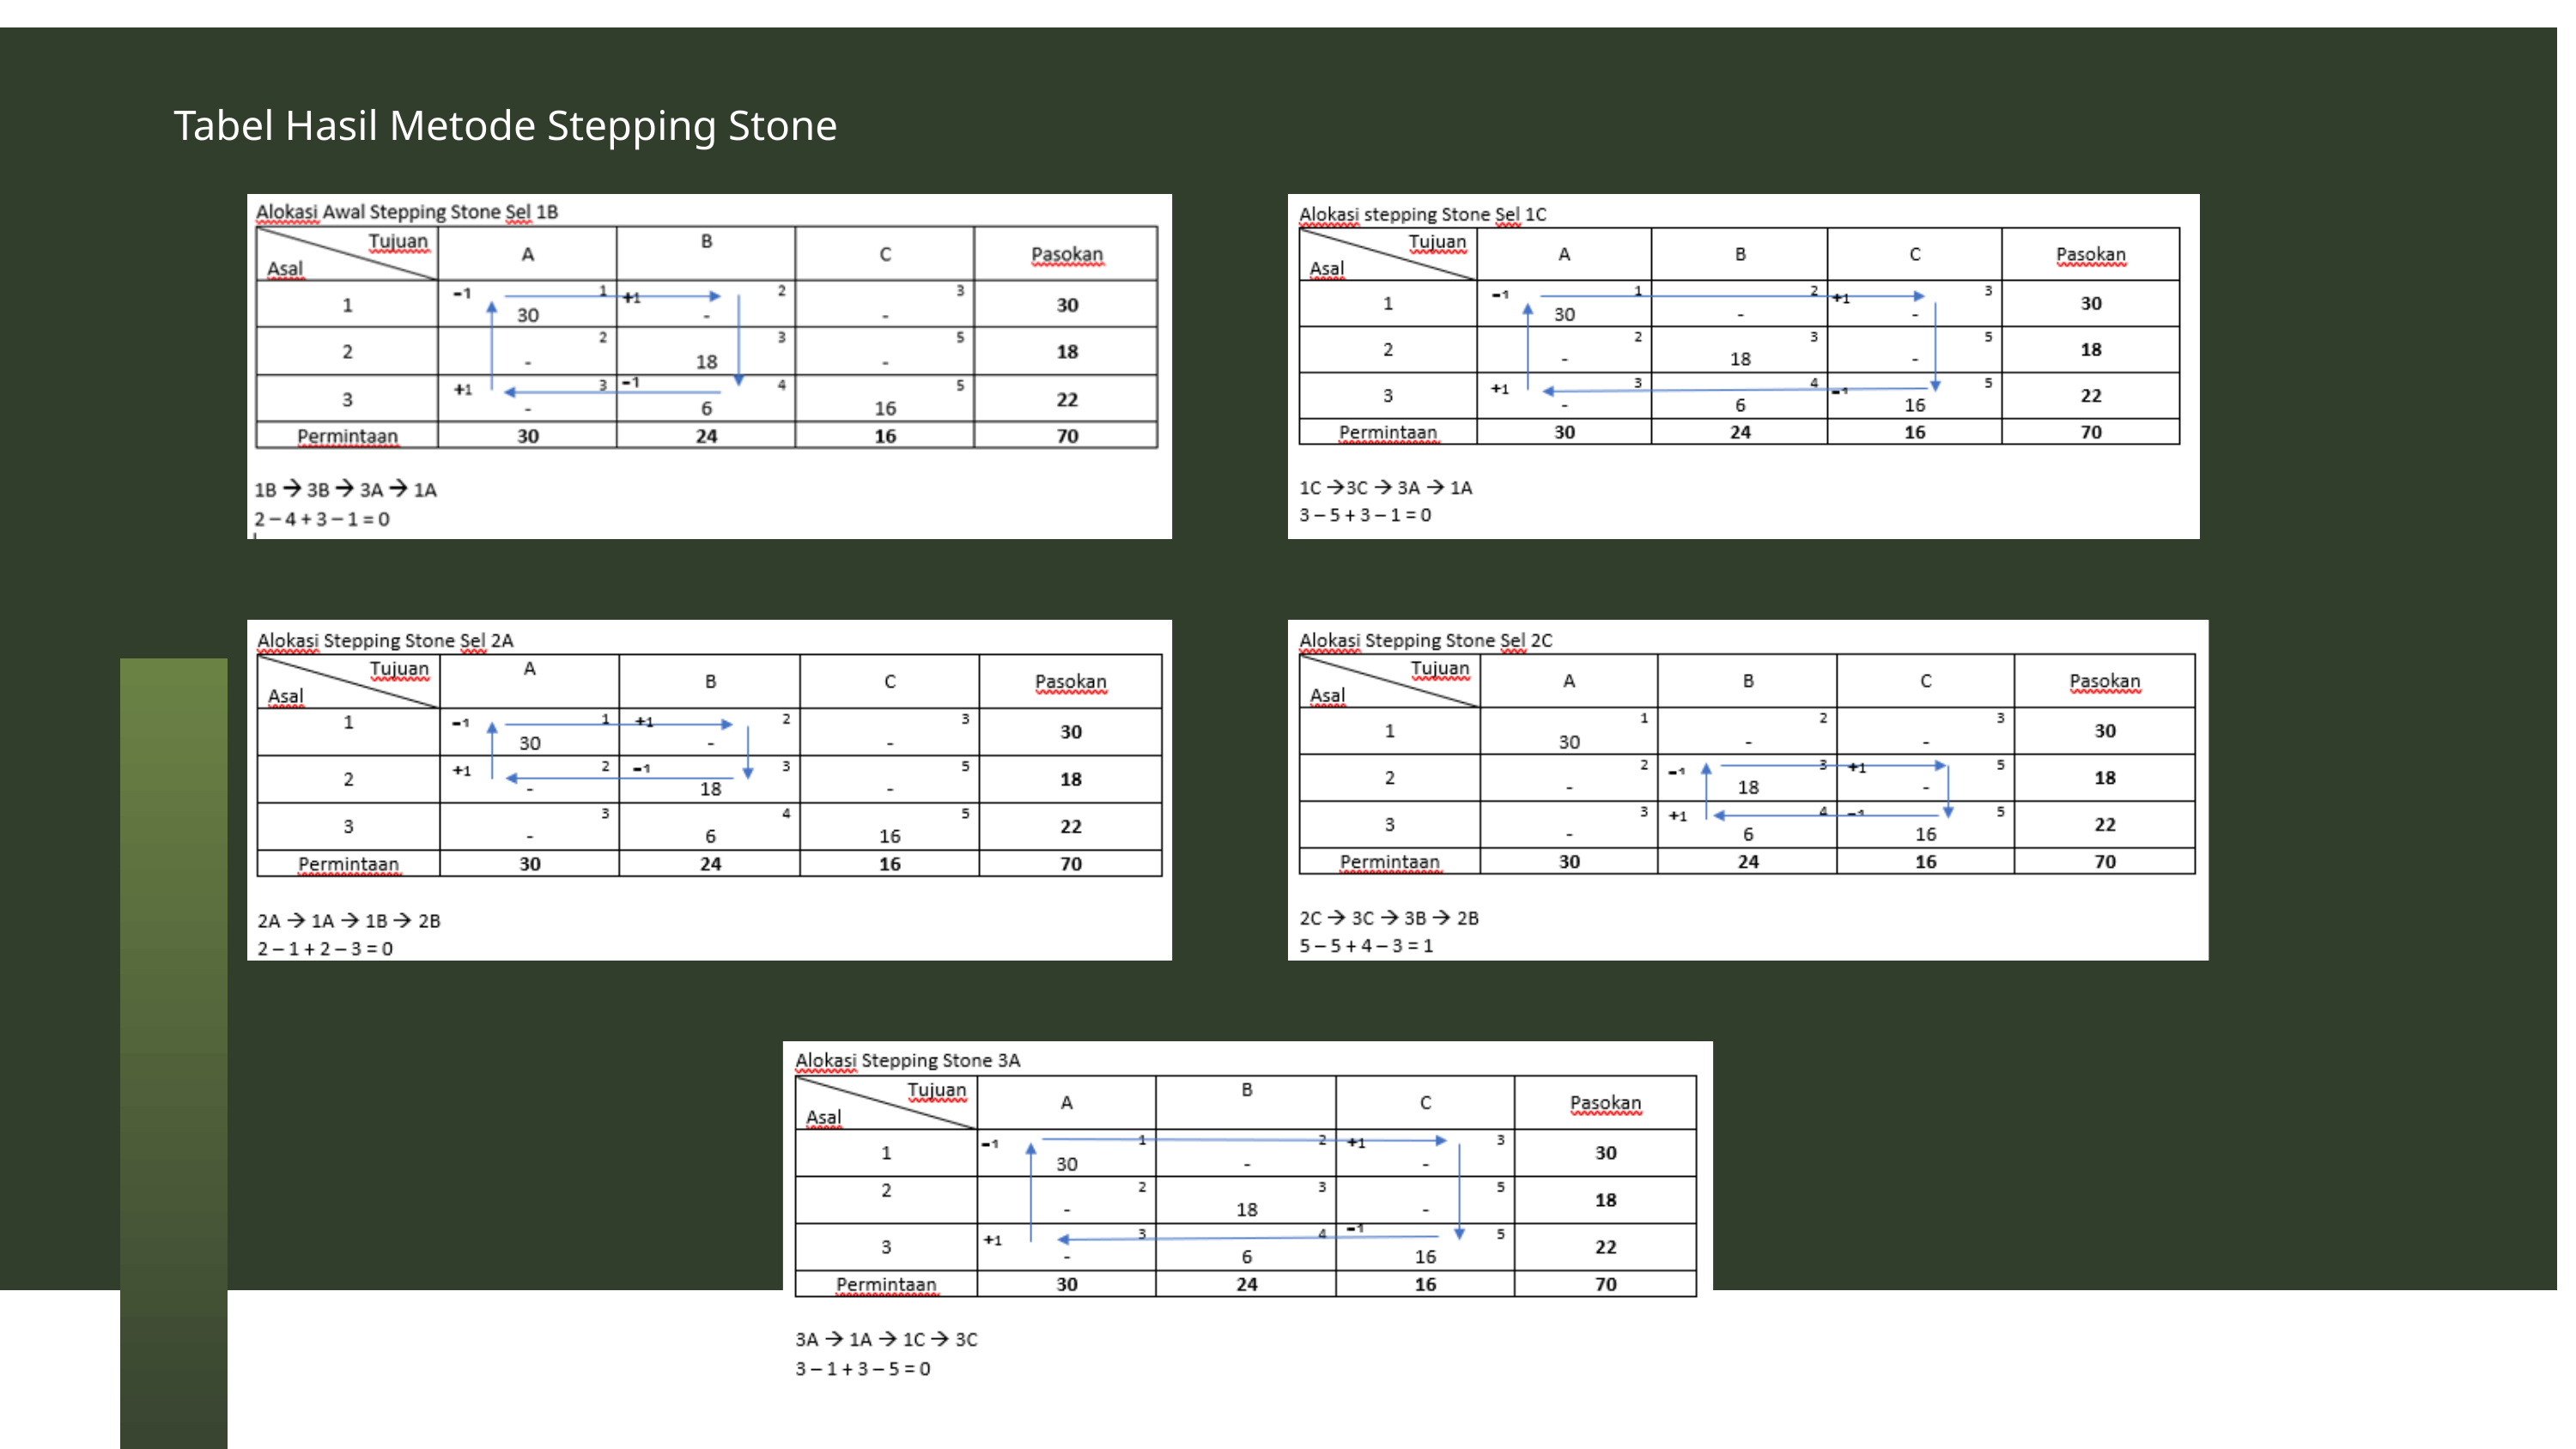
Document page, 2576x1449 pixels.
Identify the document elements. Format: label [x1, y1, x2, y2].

text_box [782, 1300, 1714, 1384]
text_box [0, 27, 2558, 1290]
text_box [119, 658, 228, 1449]
